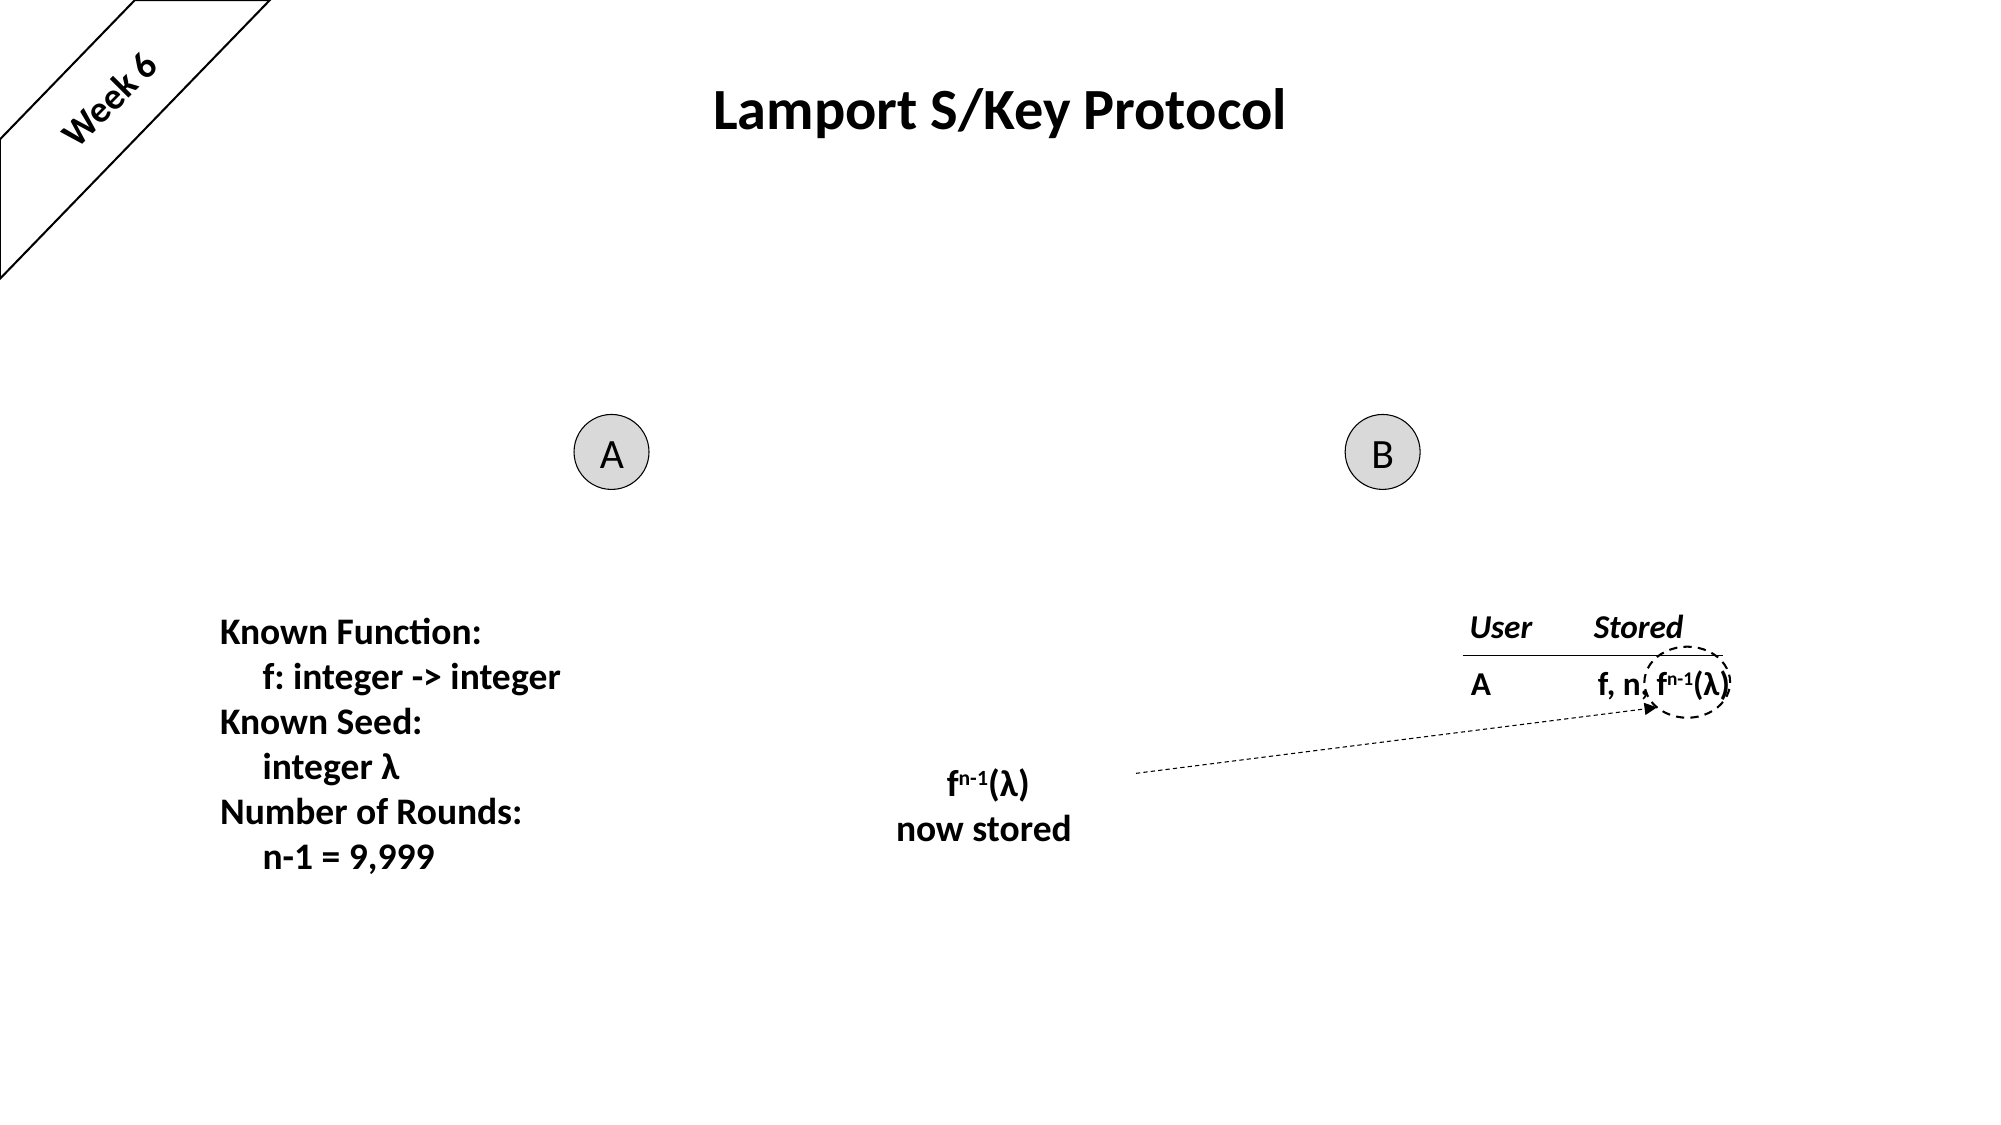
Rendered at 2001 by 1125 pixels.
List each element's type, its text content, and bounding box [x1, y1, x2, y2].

text_box Week 6 [35, 26, 137, 171]
text_box fn-1(λ) now stored [881, 751, 1096, 857]
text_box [1135, 707, 1657, 774]
text_box Stored [1579, 597, 1699, 653]
text_box [0, 0, 272, 281]
text_box f, n, fn-1(λ) [1716, 654, 1745, 710]
text_box B [1344, 413, 1421, 490]
text_box [1658, 645, 1717, 655]
text_box User [1454, 597, 1548, 653]
text_box A [1456, 654, 1507, 707]
text_box [1643, 656, 1732, 719]
text_box f, n, fn-1(λ) [1583, 656, 1656, 707]
title Lamport S/Key Protocol [137, 1, 1863, 220]
text_box A [573, 413, 650, 490]
text_box Known Function: f: integer -> integer Known Seed: integer λ Number of Rounds: n-1 = 9,999 [205, 599, 697, 884]
